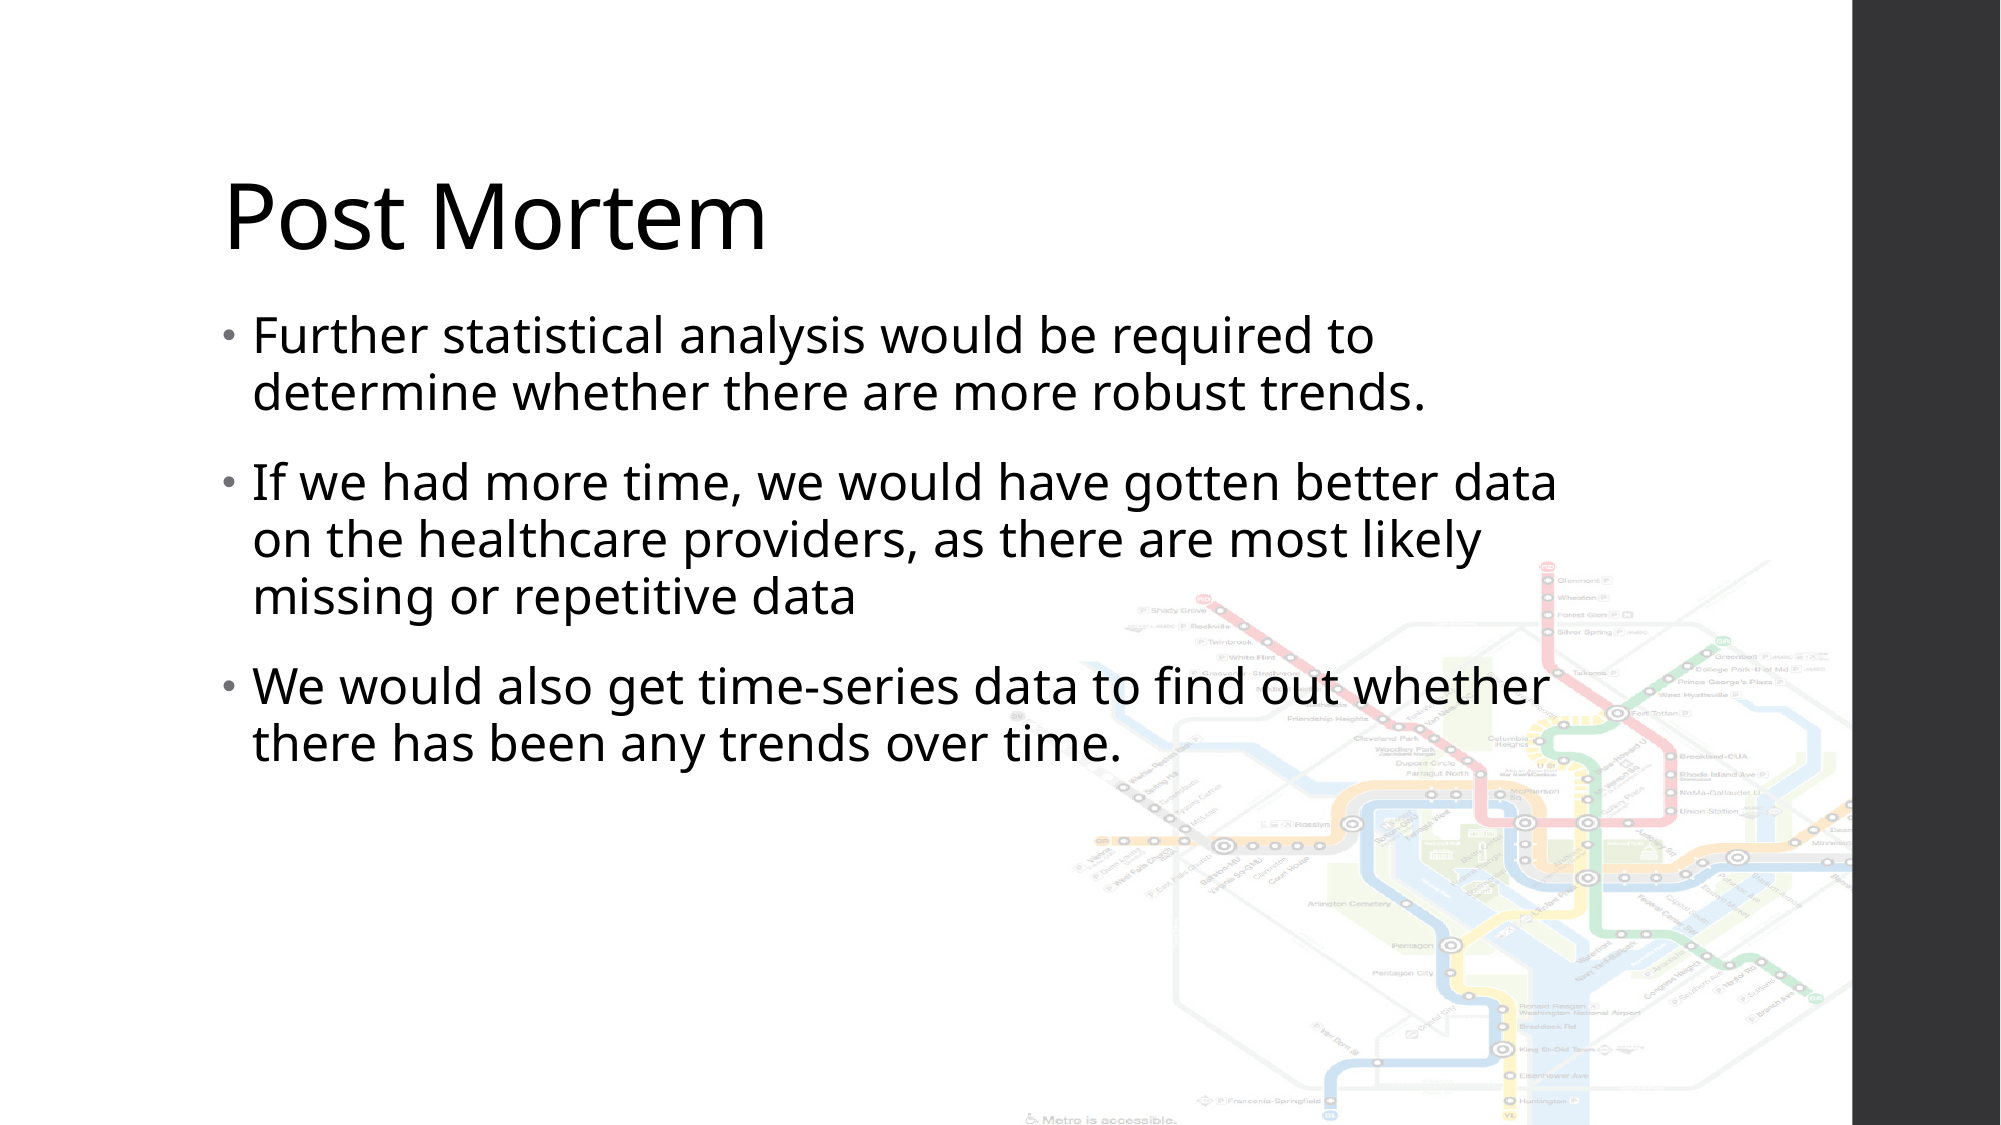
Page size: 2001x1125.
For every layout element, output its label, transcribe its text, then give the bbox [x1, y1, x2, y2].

list Further statistical analysis would be required to determine whether there are more robust trends. If we had more time, we would have gotten better data on the healthcare providers, as there are most likely missing or repetitive data We would also get time-series data to find out whether there has been any trends over time. [206, 299, 1617, 1014]
title Post Mortem [206, 60, 1797, 278]
